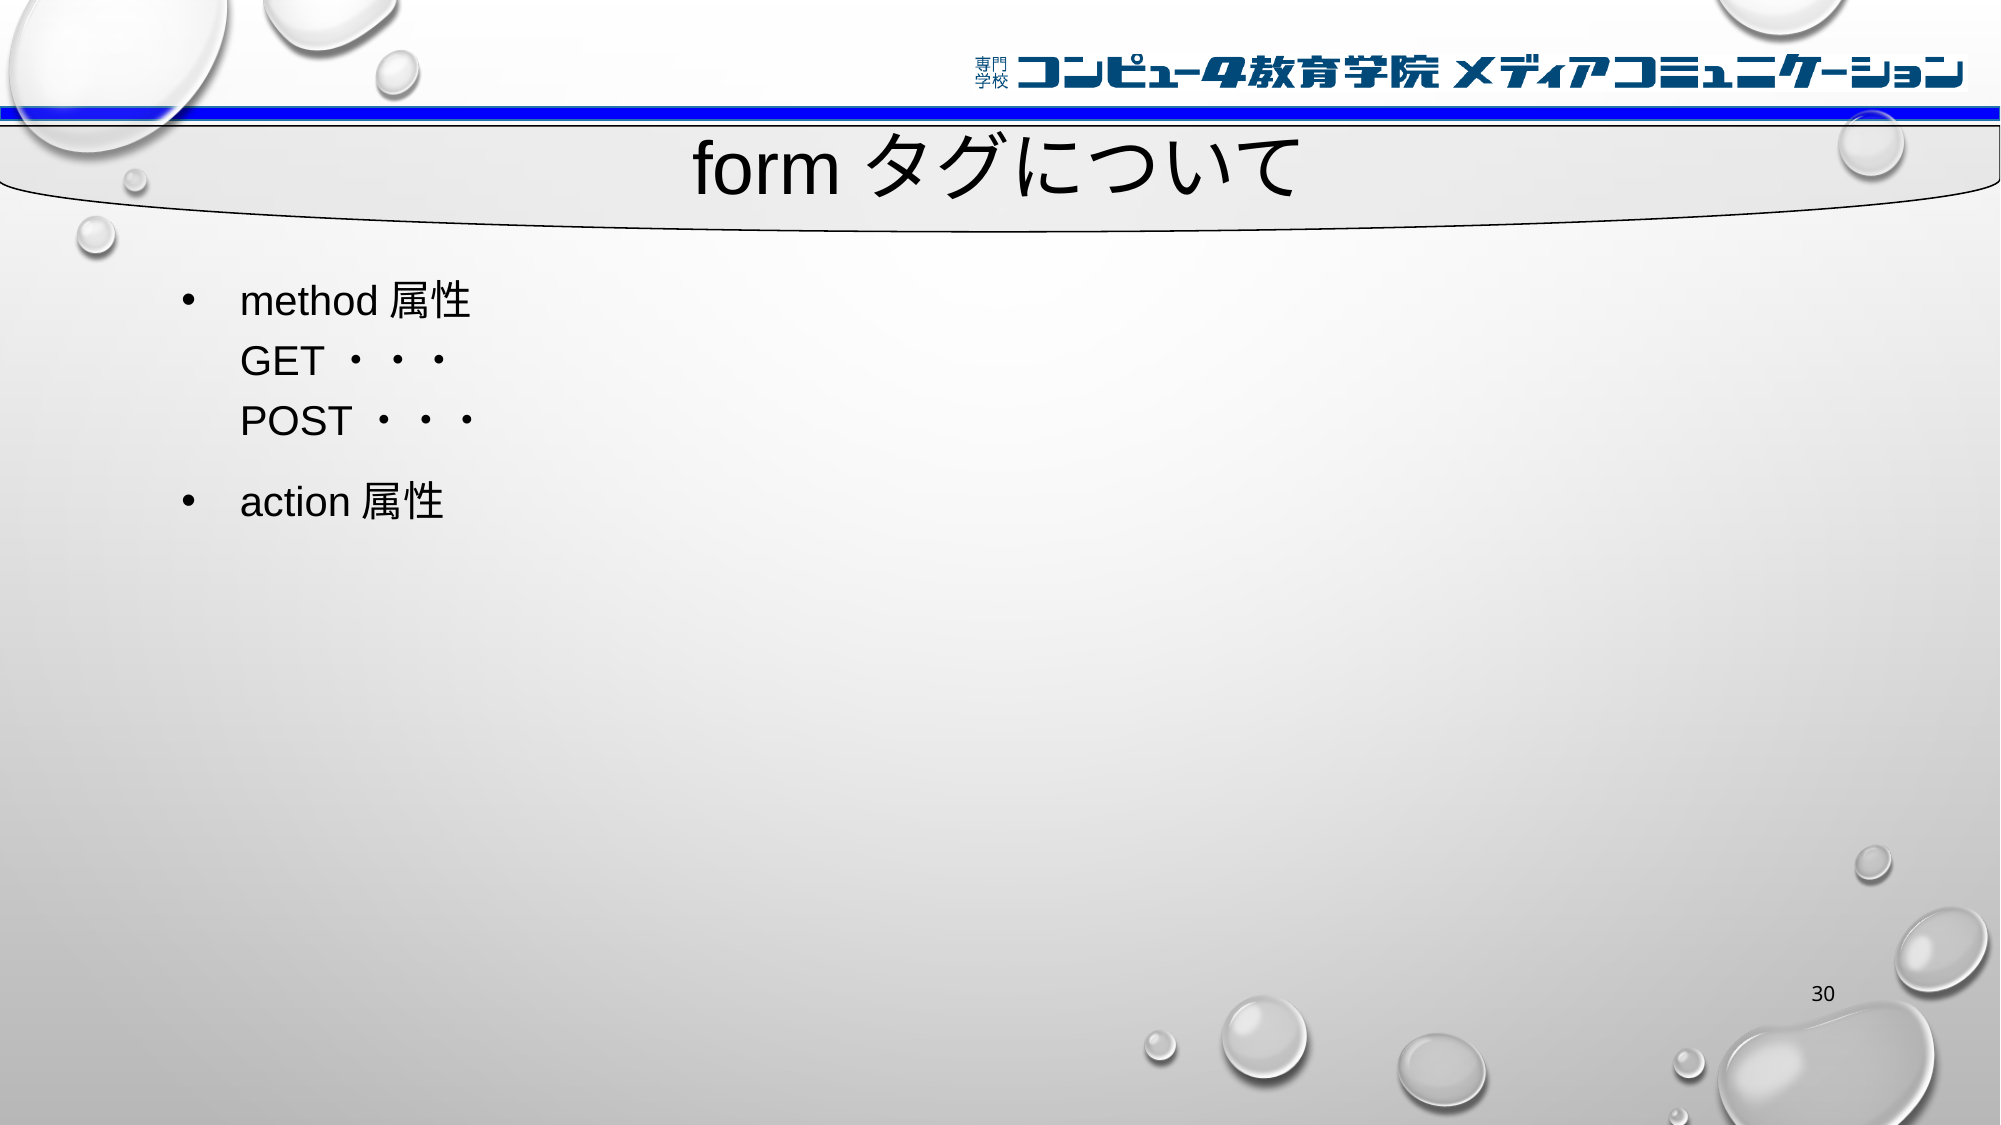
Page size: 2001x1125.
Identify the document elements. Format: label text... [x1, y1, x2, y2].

list method属性 GET・・・ POST・・・ action属性 [149, 256, 1850, 957]
picture [0, 183, 2000, 1125]
picture [0, 0, 2000, 125]
slide_number 30 [1724, 965, 1851, 1025]
title formタグについて [149, 101, 1851, 239]
